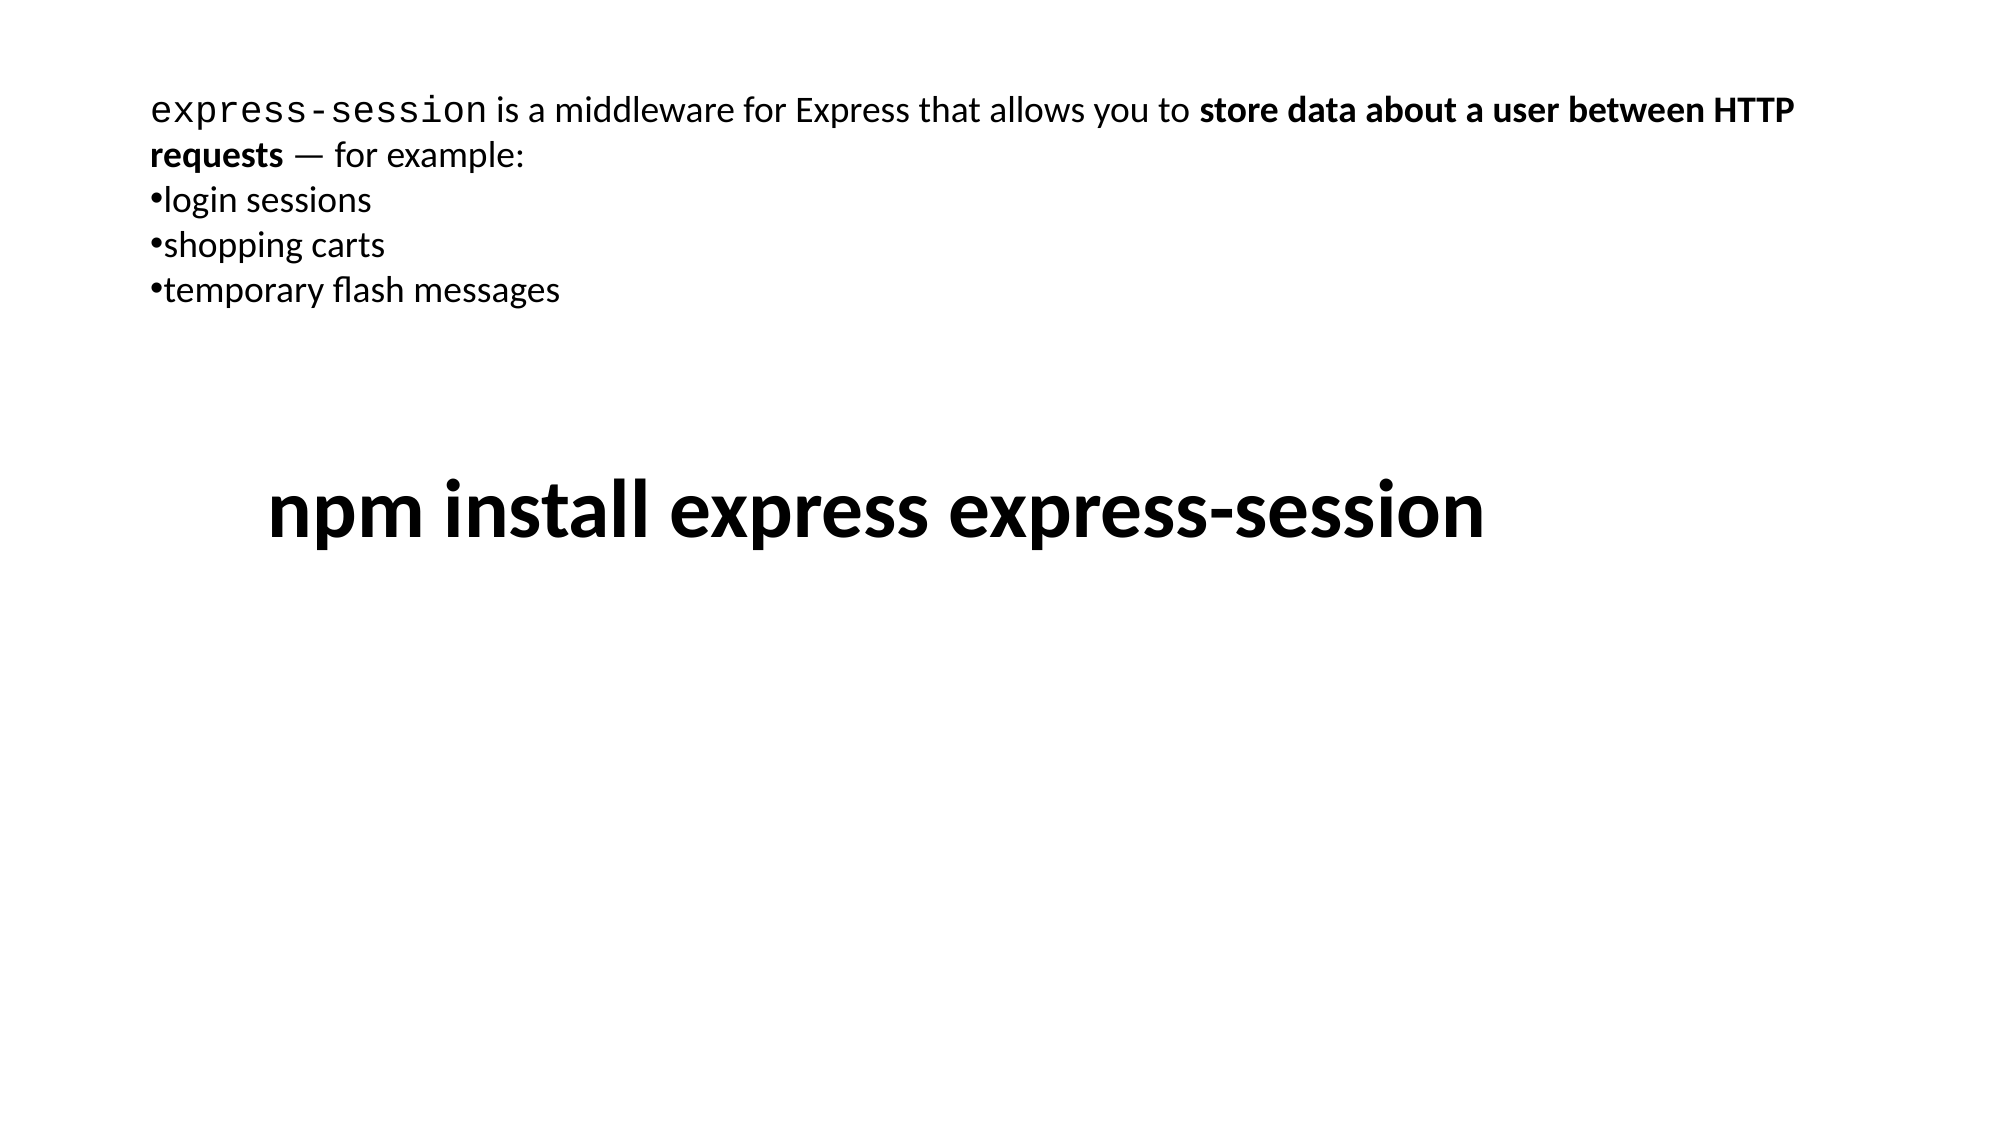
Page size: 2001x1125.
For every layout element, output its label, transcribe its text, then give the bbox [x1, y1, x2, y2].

text_box npm install express express-session [252, 446, 1588, 562]
text_box express-session is a middleware for Express that allows you to store data about a user between HTTP requests — for example: login sessions shopping carts temporary flash messages [135, 77, 1920, 318]
